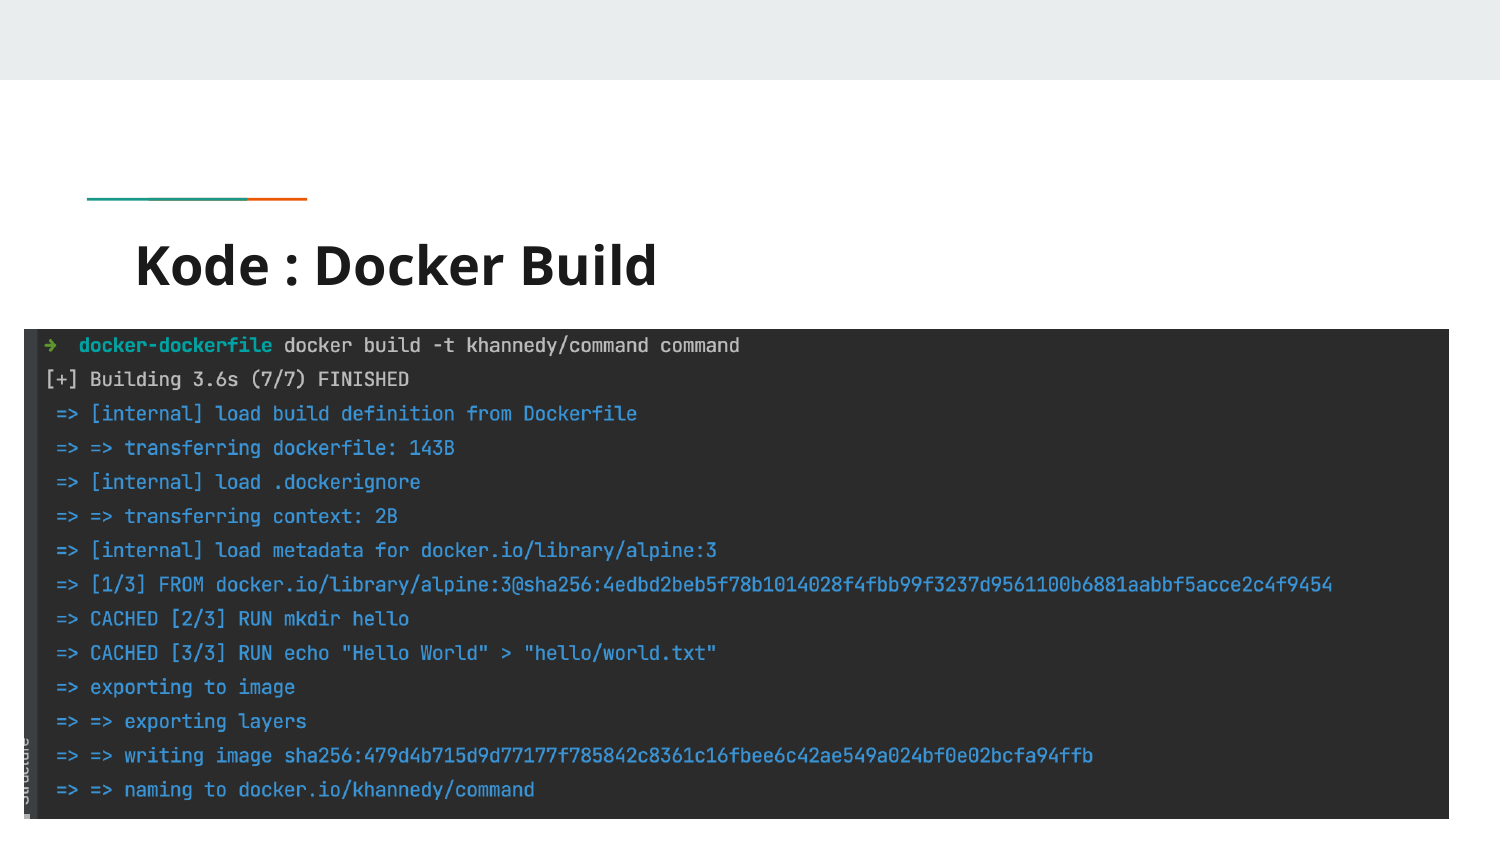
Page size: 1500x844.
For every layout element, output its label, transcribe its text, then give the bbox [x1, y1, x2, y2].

picture [24, 328, 1449, 819]
title Kode : Docker Build [119, 216, 1381, 305]
